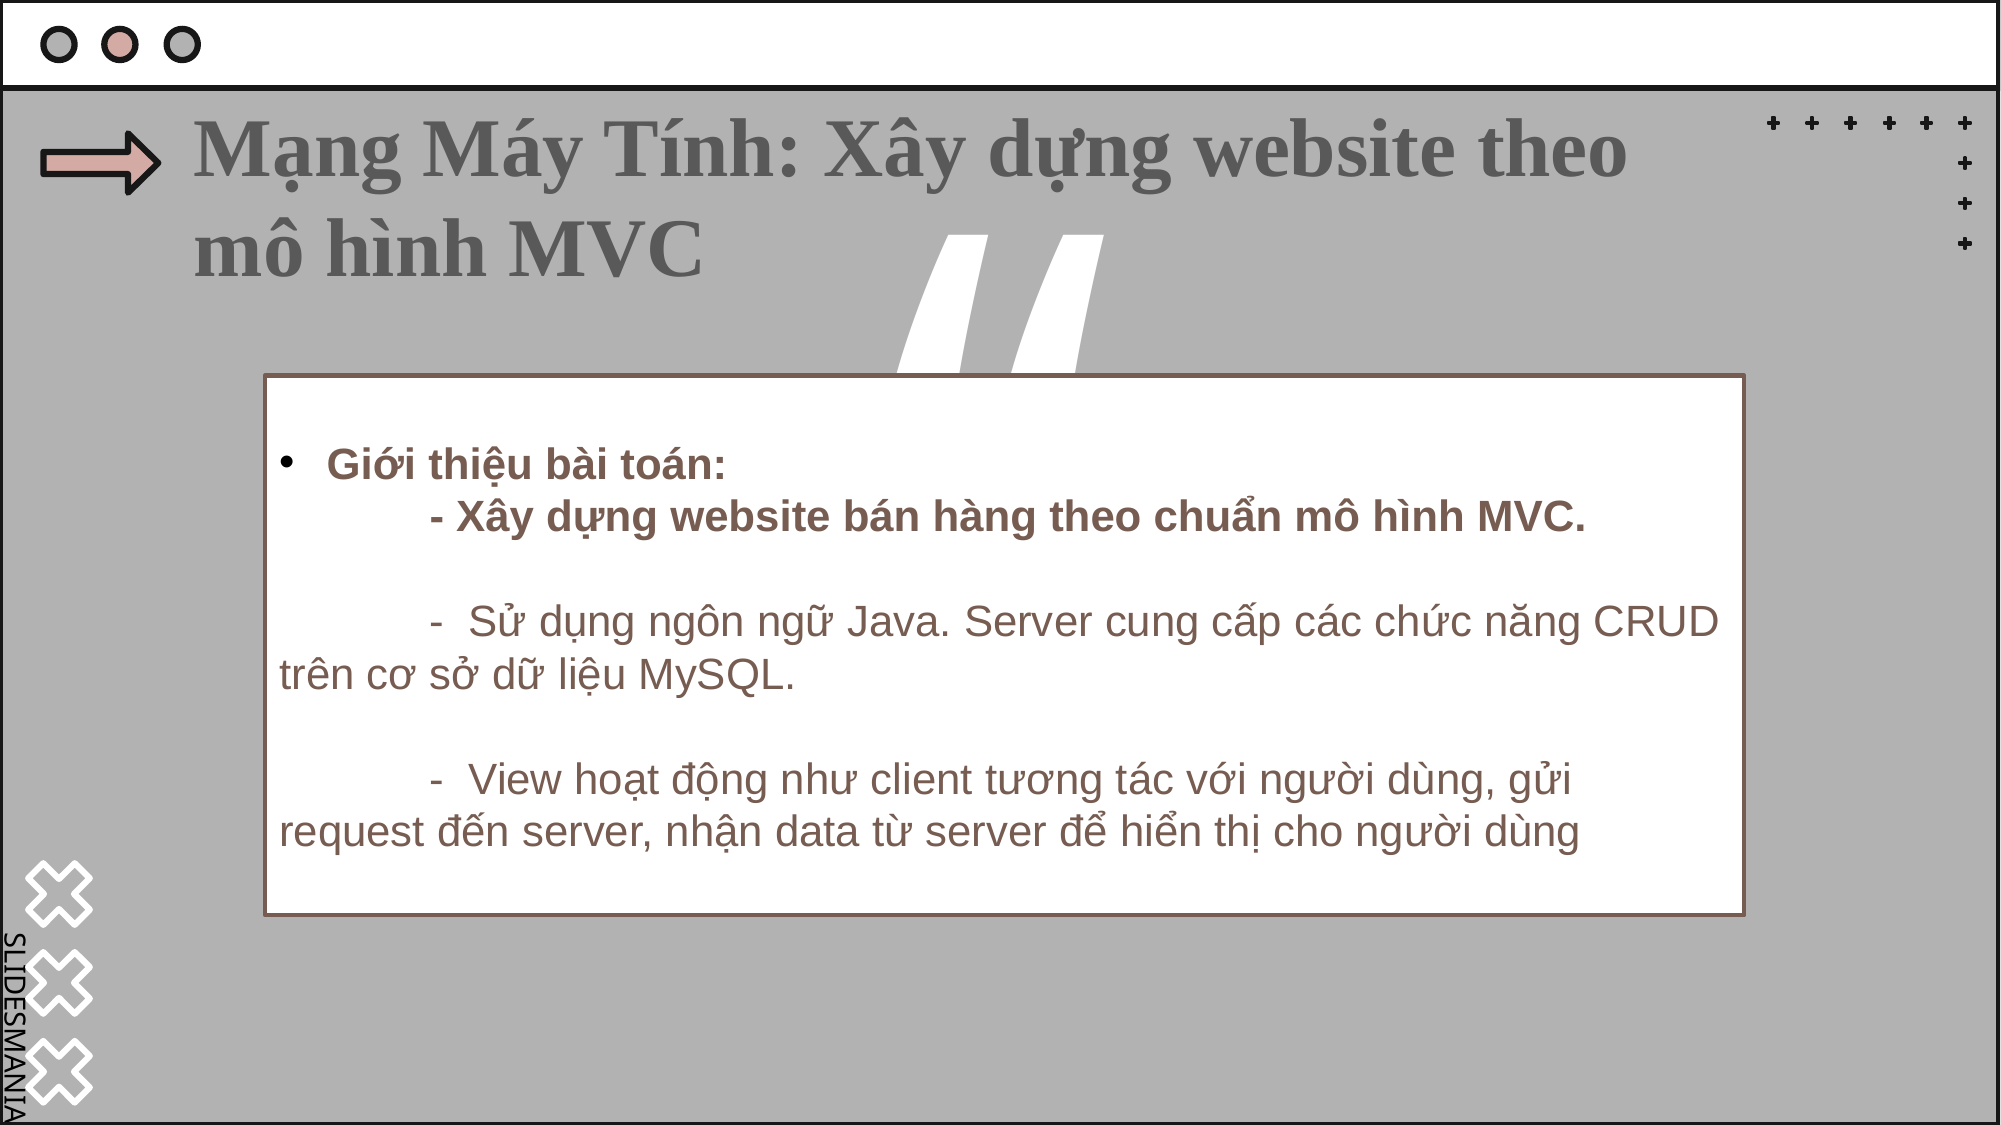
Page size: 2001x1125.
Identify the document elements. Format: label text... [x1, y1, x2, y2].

text_box Giới thiệu bài toán: - Xây dựng website bán hàng theo chuẩn mô hình MVC. - Sử dụng ngôn ngữ Java. Server cung cấp các chức năng CRUD trên cơ sở dữ liệu MySQL. - View hoạt động như client tương tác với người dùng, gửi request đến server, nhận data từ server để hiển thị cho người dùng [263, 373, 1746, 917]
title Mạng Máy Tính: Xây dựng website theo mô hình MVC [173, 72, 1772, 167]
